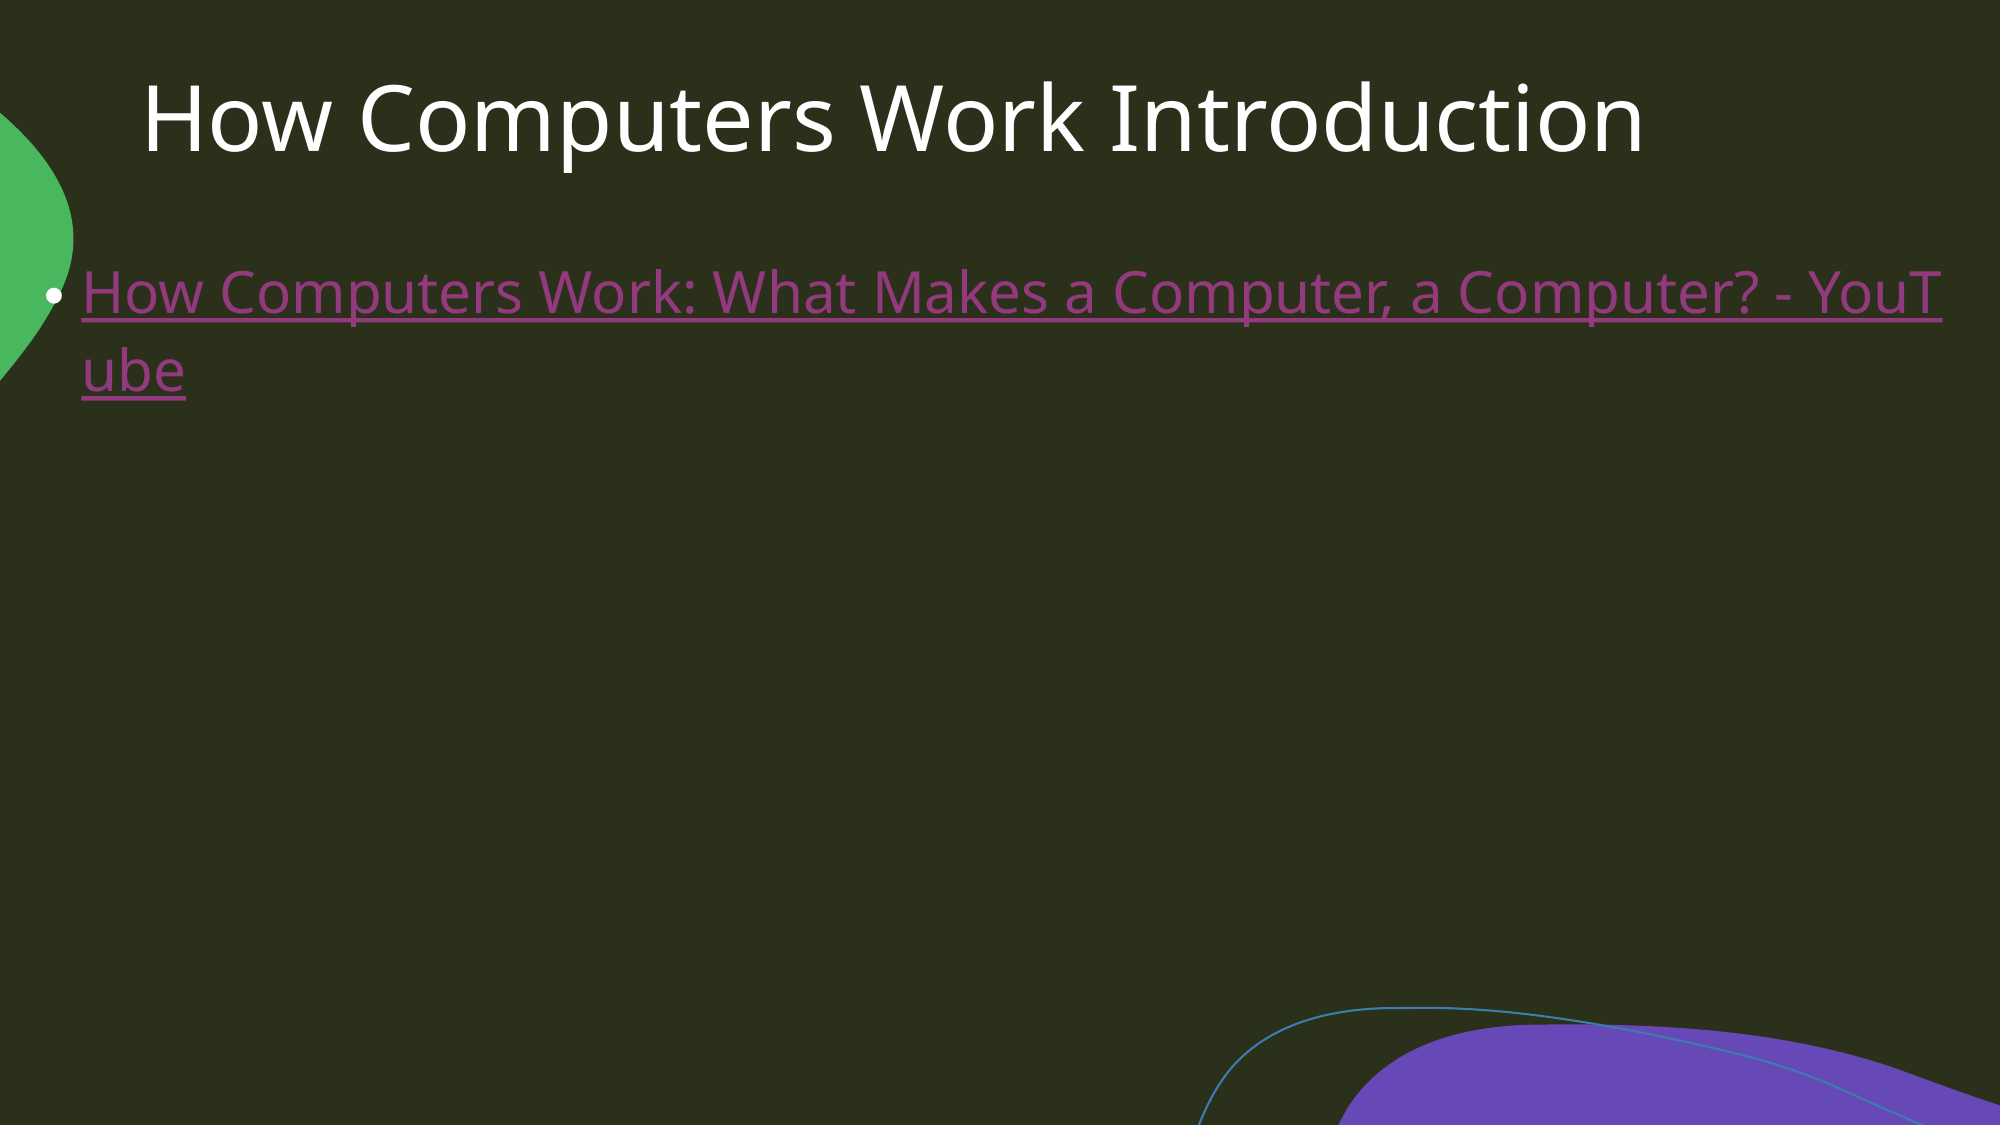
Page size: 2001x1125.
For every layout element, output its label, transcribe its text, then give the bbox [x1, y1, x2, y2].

list How Computers Work: What Makes a Computer, a Computer? - YouTube [28, 228, 1972, 1021]
title How Computers Work Introduction [125, 0, 1875, 228]
